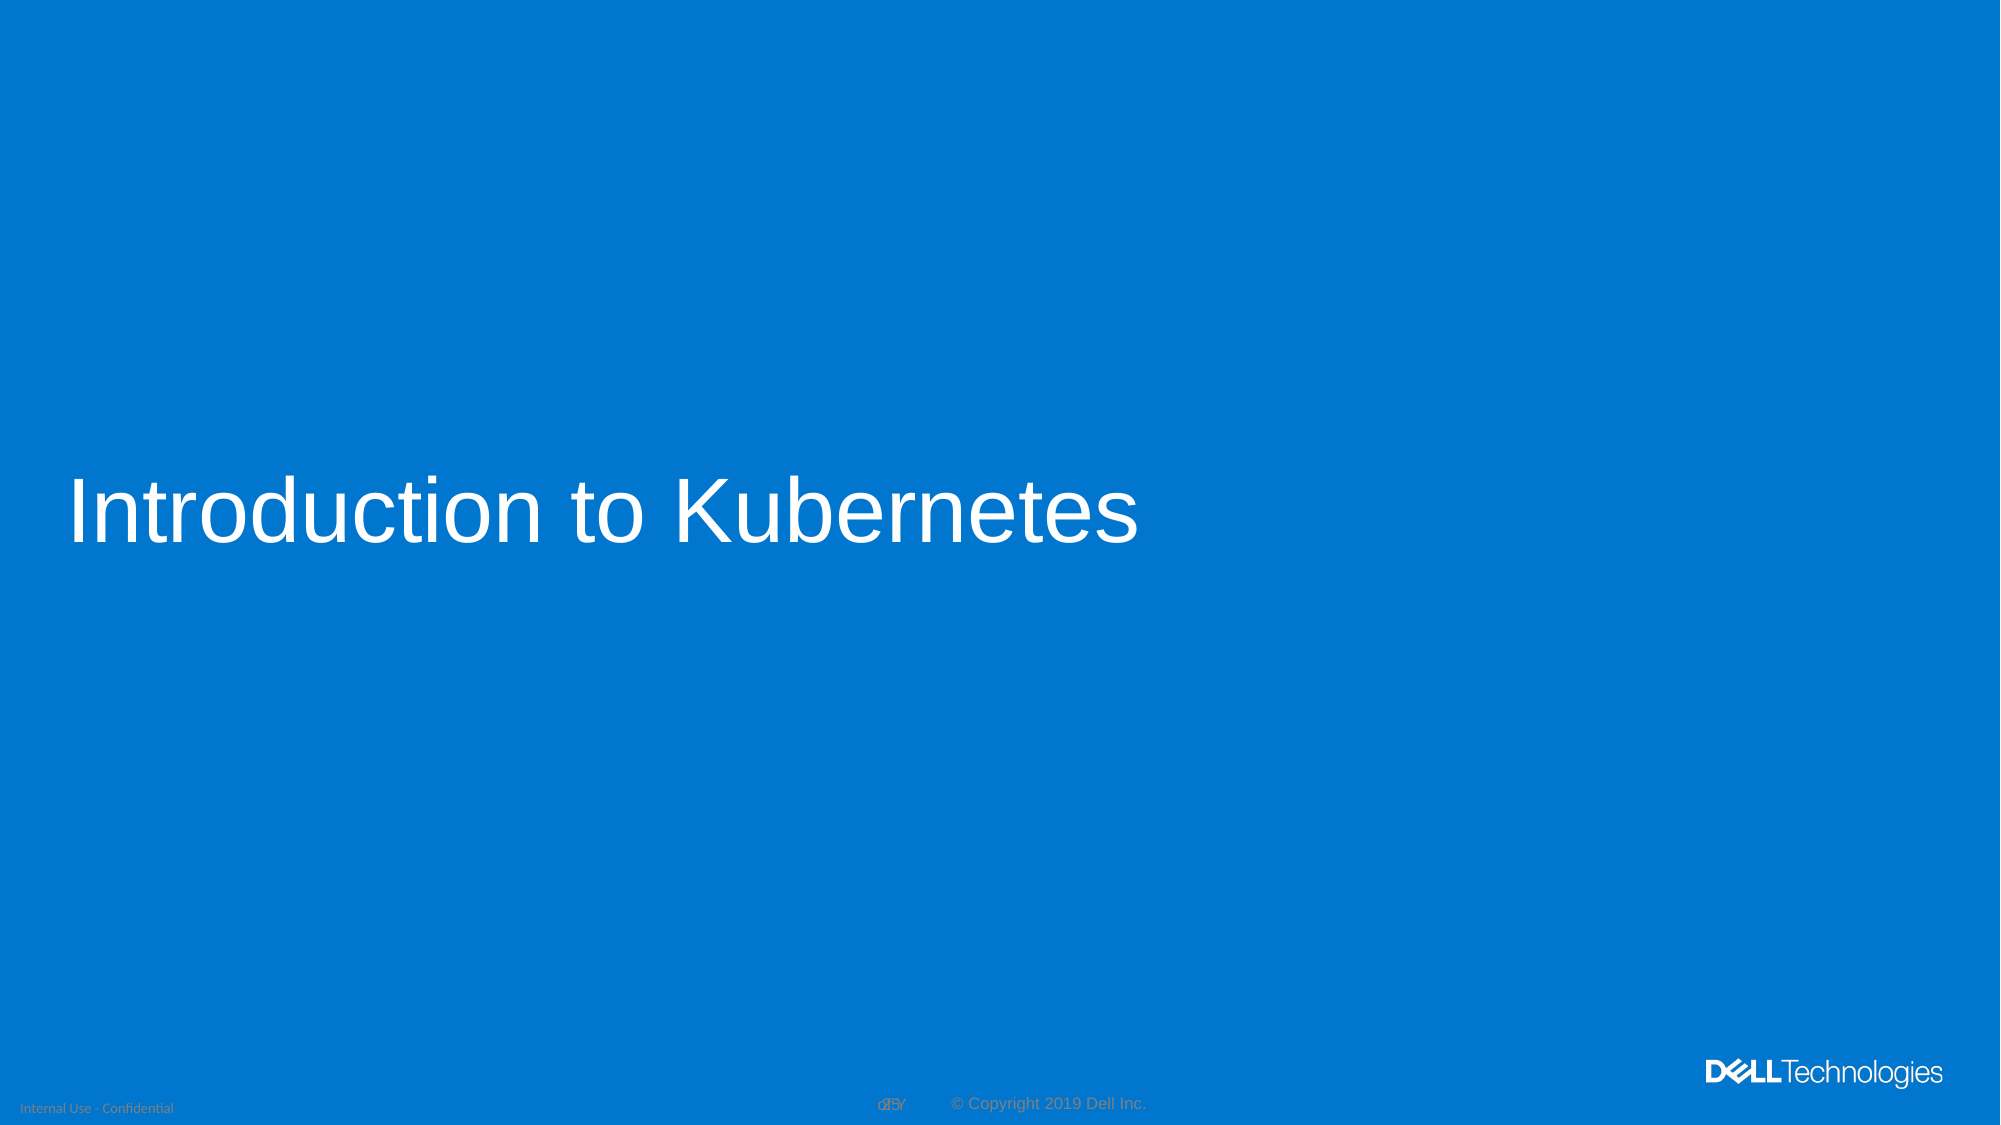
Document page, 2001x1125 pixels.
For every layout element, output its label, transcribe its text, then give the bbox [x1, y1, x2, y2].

title Introduction to Kubernetes [66, 463, 1792, 564]
picture [1706, 1058, 1943, 1089]
